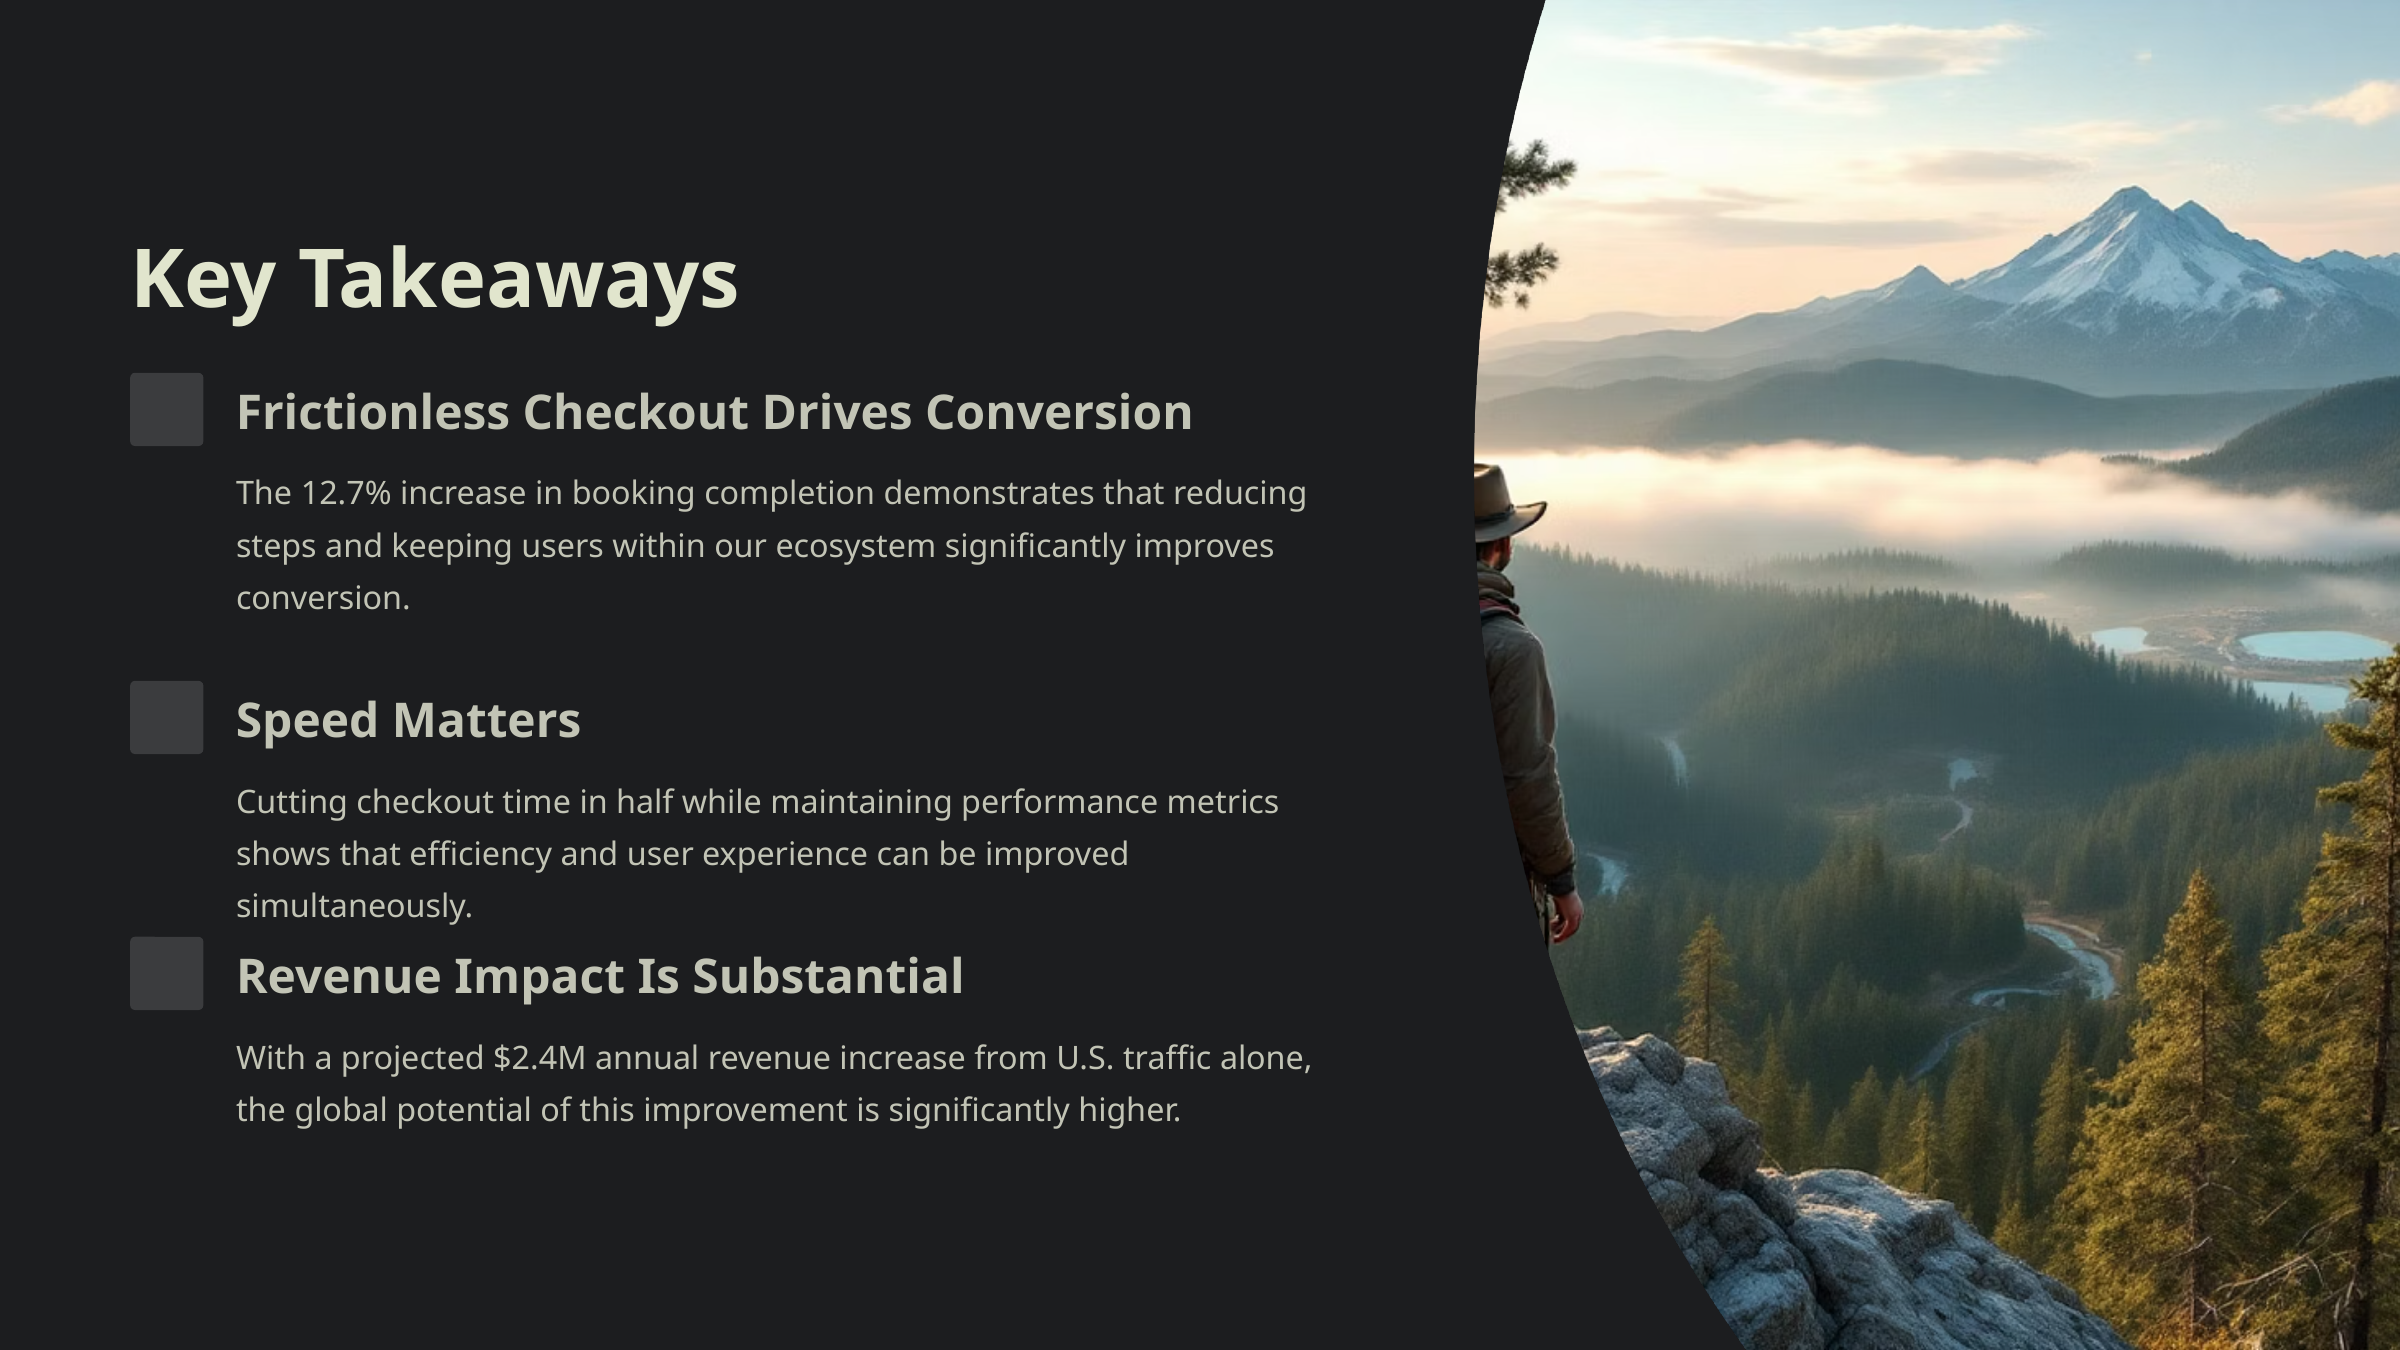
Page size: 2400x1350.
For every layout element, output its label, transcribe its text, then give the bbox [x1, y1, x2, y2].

text_box [130, 936, 204, 1011]
text_box Key Takeaways [130, 222, 945, 324]
text_box Cutting checkout time in half while maintaining performance metrics shows that efficiency and user experience can be improved simultaneously. [235, 767, 1370, 872]
text_box [130, 680, 204, 755]
text_box Revenue Impact Is Substantial [235, 942, 905, 1004]
text_box [130, 372, 204, 447]
text_box The 12.7% increase in booking completion demonstrates that reducing steps and keeping users within our ecosystem significantly improves conversion. [235, 459, 1370, 616]
text_box Frictionless Checkout Drives Conversion [235, 378, 1133, 440]
text_box With a projected $2.4M annual revenue increase from U.S. traffic alone, the global potential of this improvement is significantly higher. [235, 1023, 1370, 1128]
text_box Speed Matters [235, 686, 725, 748]
picture [1454, 0, 2400, 1350]
